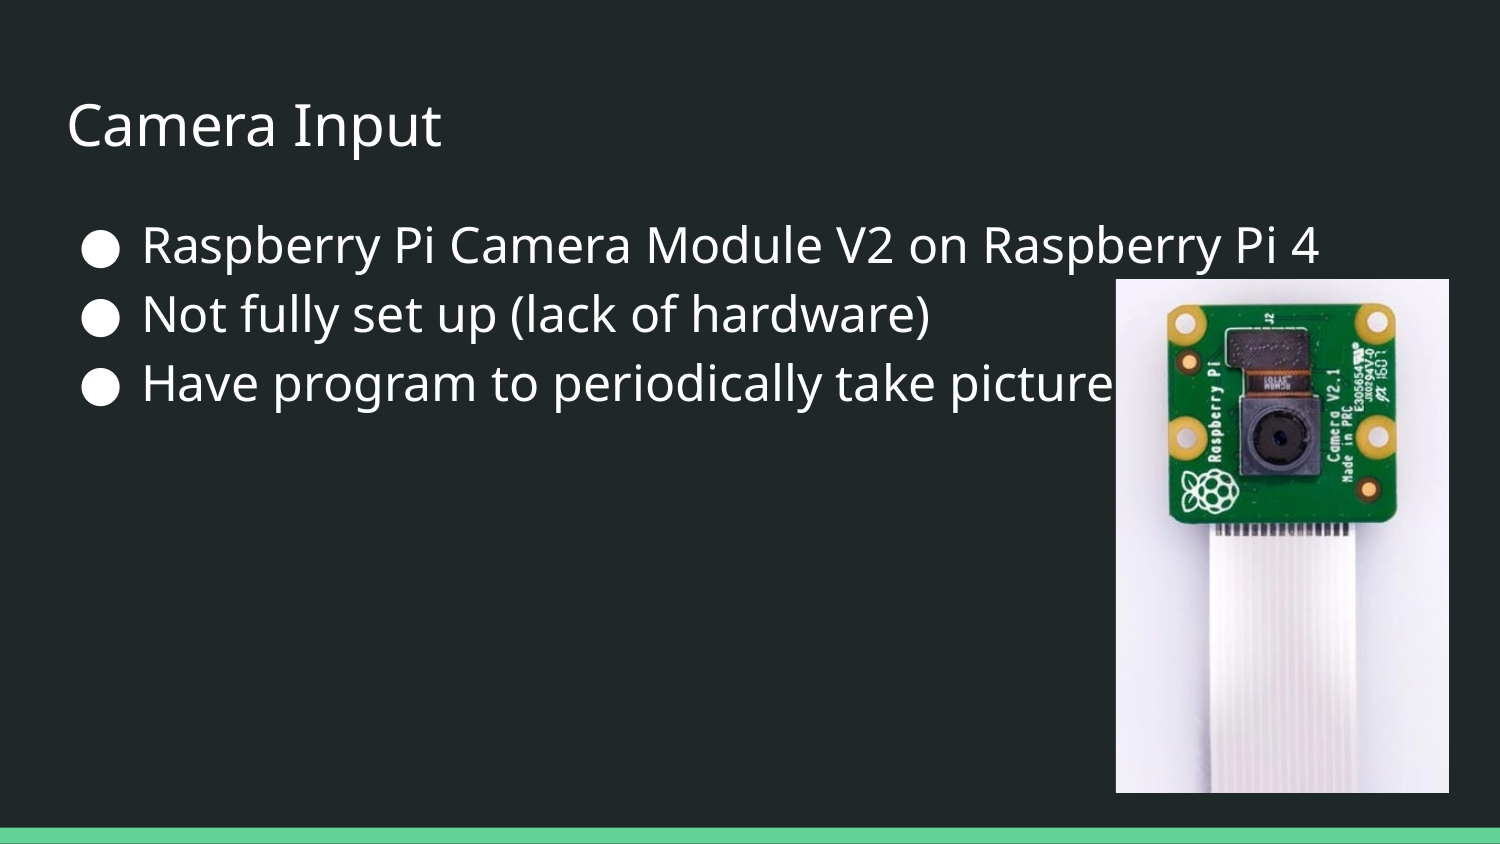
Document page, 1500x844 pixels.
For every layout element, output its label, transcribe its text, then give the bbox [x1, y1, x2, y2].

list Raspberry Pi Camera Module V2 on Raspberry Pi 4 Not fully set up (lack of hardware) Have program to periodically take pictures [51, 189, 1449, 750]
title Camera Input [51, 72, 1449, 167]
picture [1115, 279, 1450, 793]
